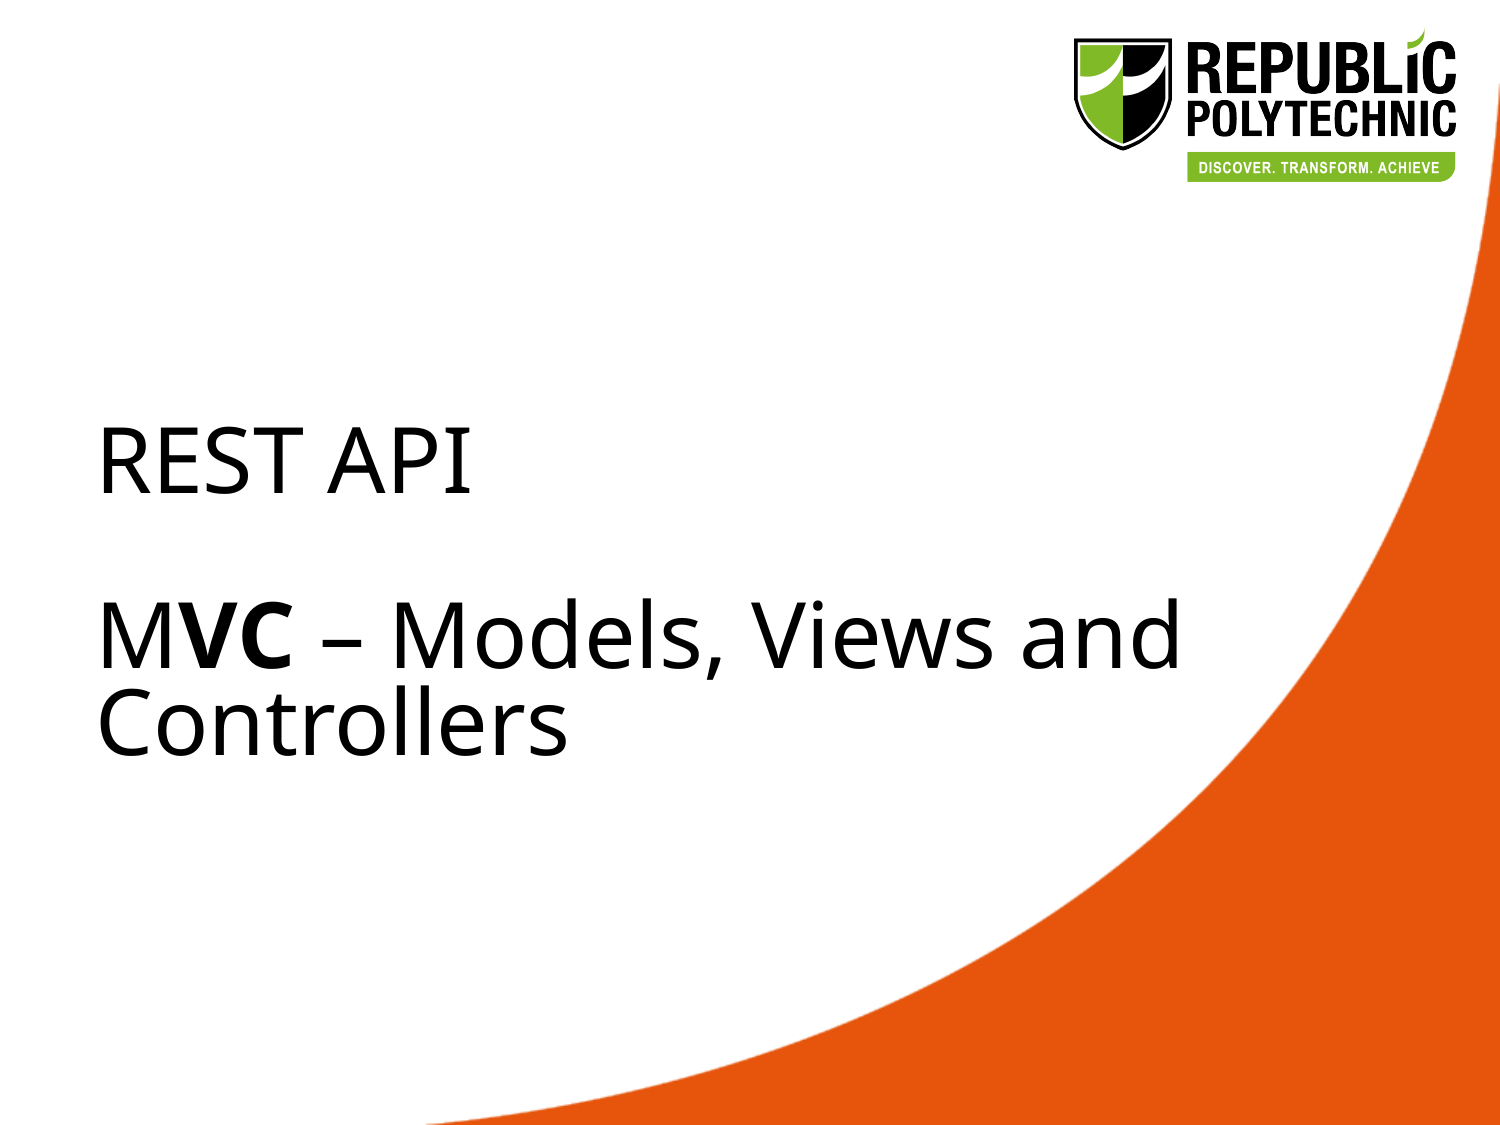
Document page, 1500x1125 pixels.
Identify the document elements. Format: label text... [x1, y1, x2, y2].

picture [0, 0, 1500, 1125]
title REST API MVC – Models, Views and Controllers [80, 416, 1413, 974]
